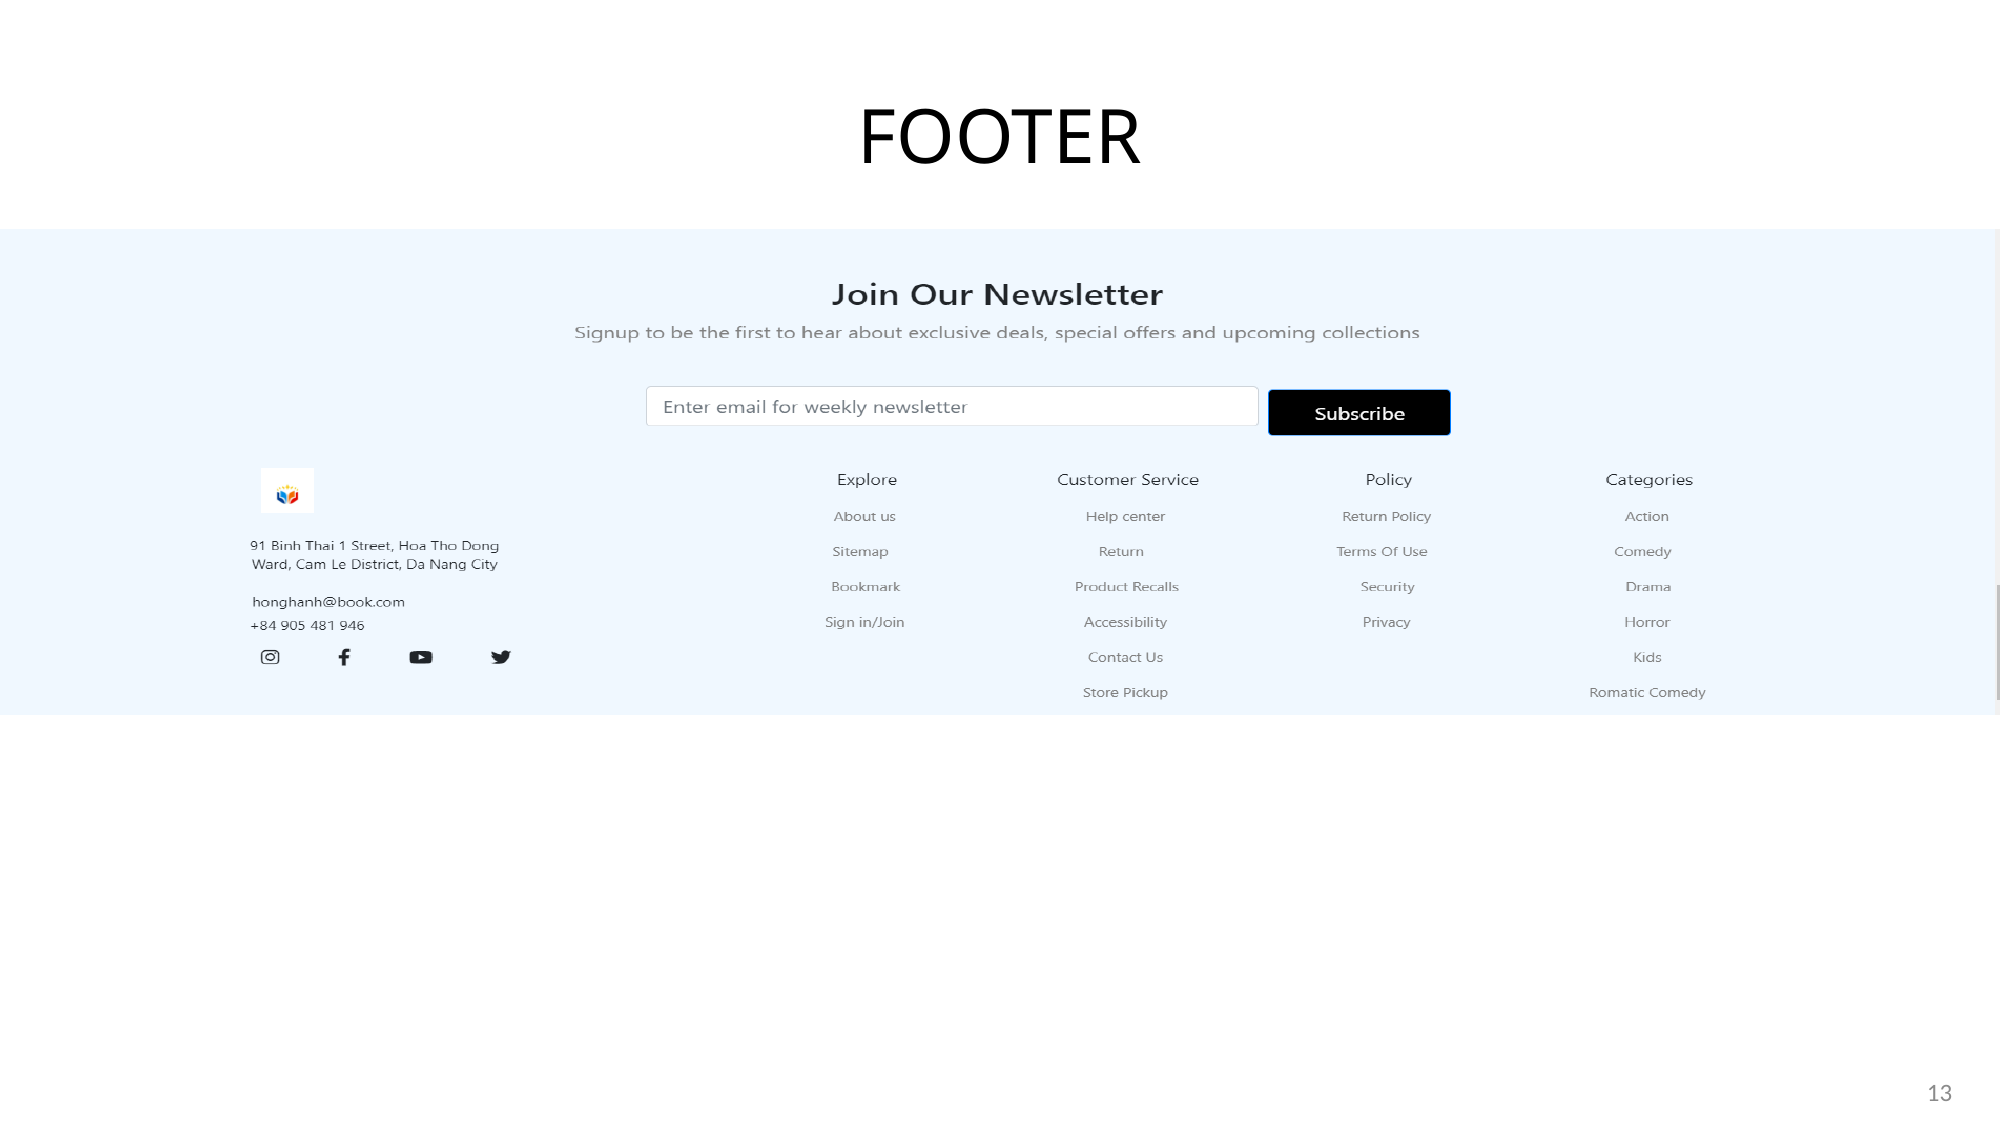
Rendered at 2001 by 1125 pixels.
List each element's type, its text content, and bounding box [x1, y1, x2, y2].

picture [0, 229, 2000, 716]
title Footer [97, 0, 1903, 229]
slide_number 13 [1894, 1061, 1968, 1121]
